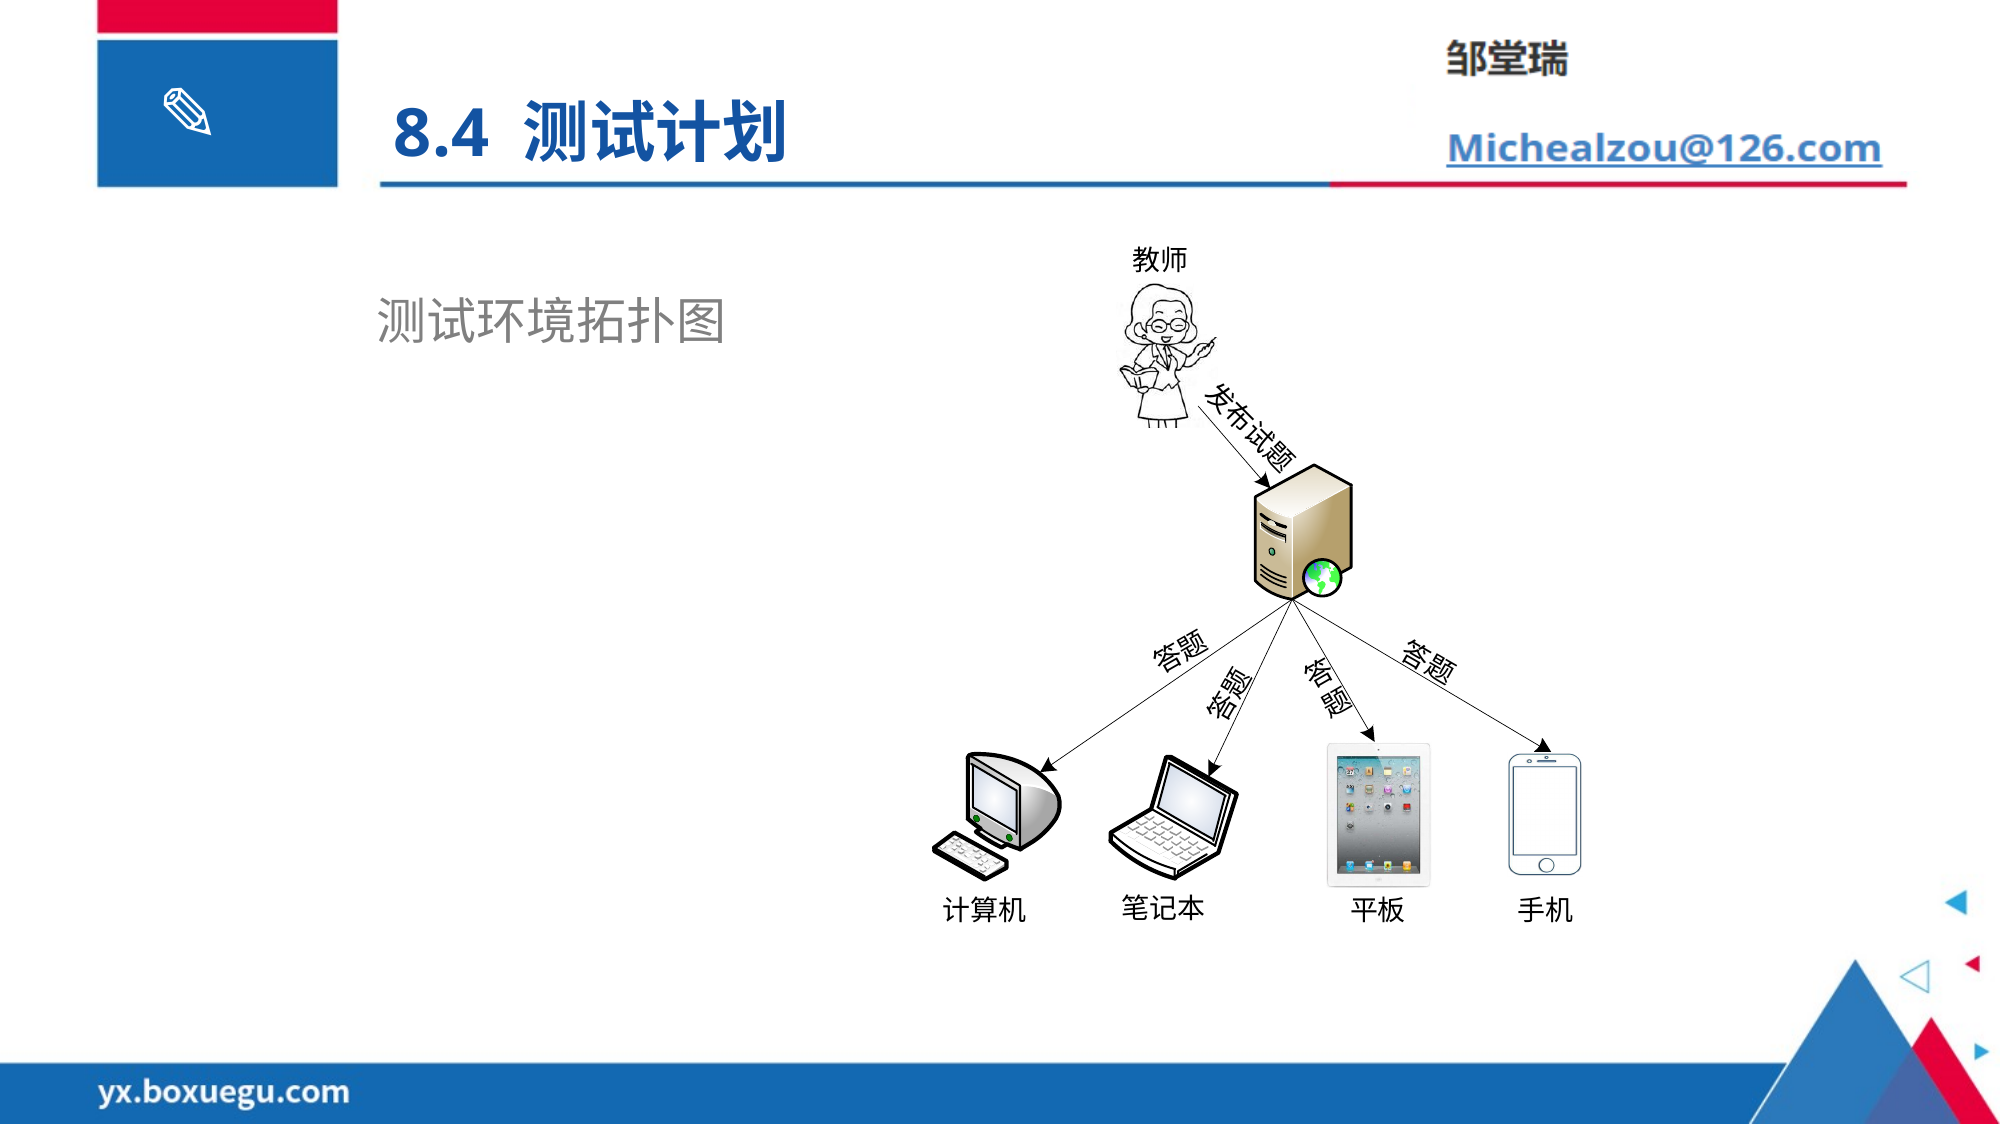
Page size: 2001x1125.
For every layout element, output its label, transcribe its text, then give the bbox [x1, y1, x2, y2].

text_box 测试环境拓扑图 [361, 252, 806, 359]
picture [0, 0, 2000, 1124]
text_box 8.4 测试计划 [379, 82, 847, 177]
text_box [915, 241, 1614, 940]
